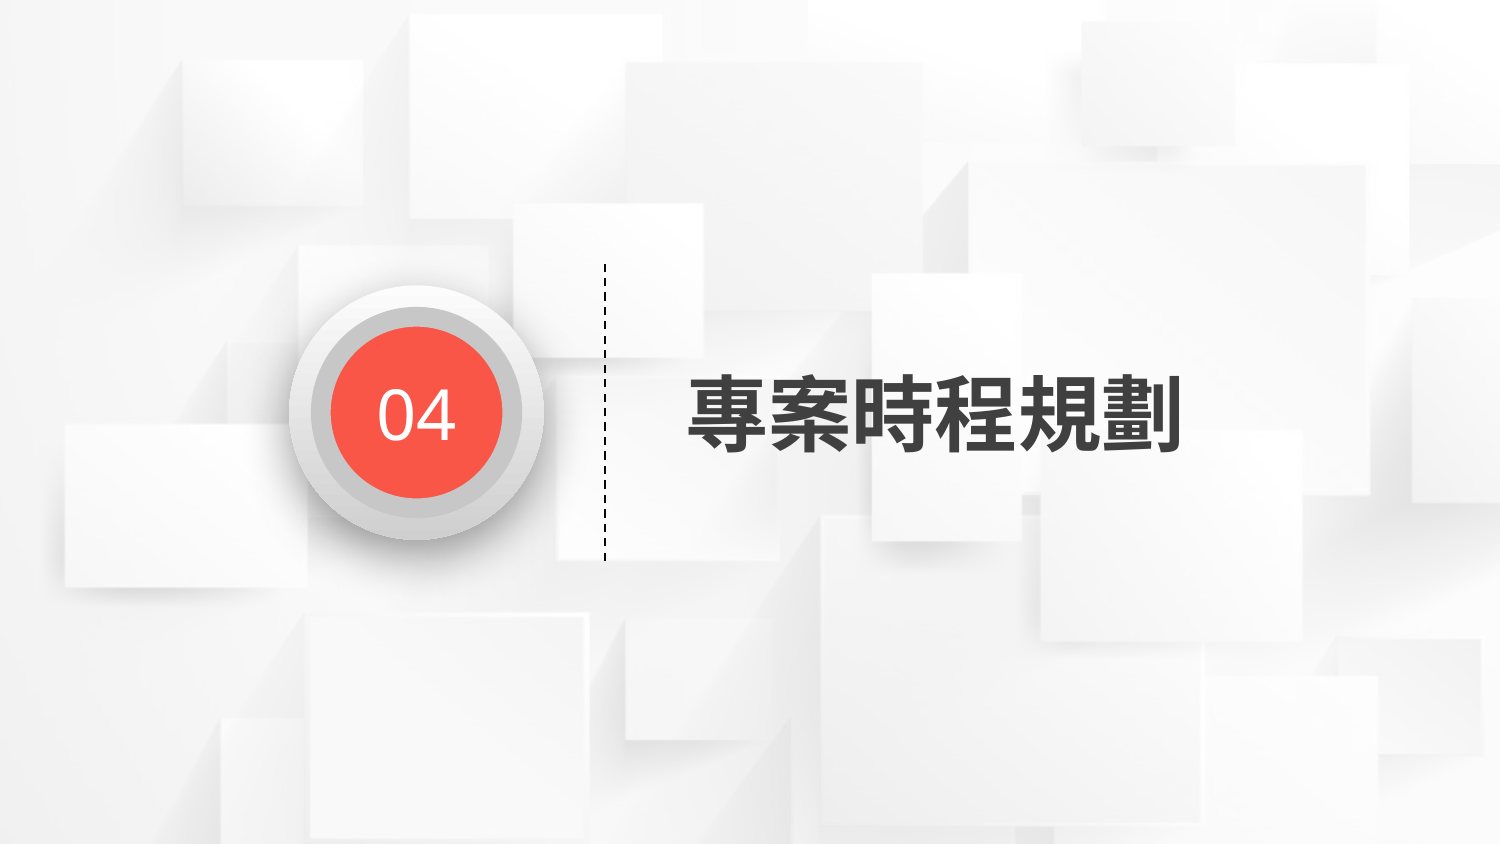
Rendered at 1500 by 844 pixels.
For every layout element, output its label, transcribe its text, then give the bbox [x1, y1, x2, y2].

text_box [288, 285, 544, 540]
text_box 專案時程規劃 [668, 354, 1202, 470]
